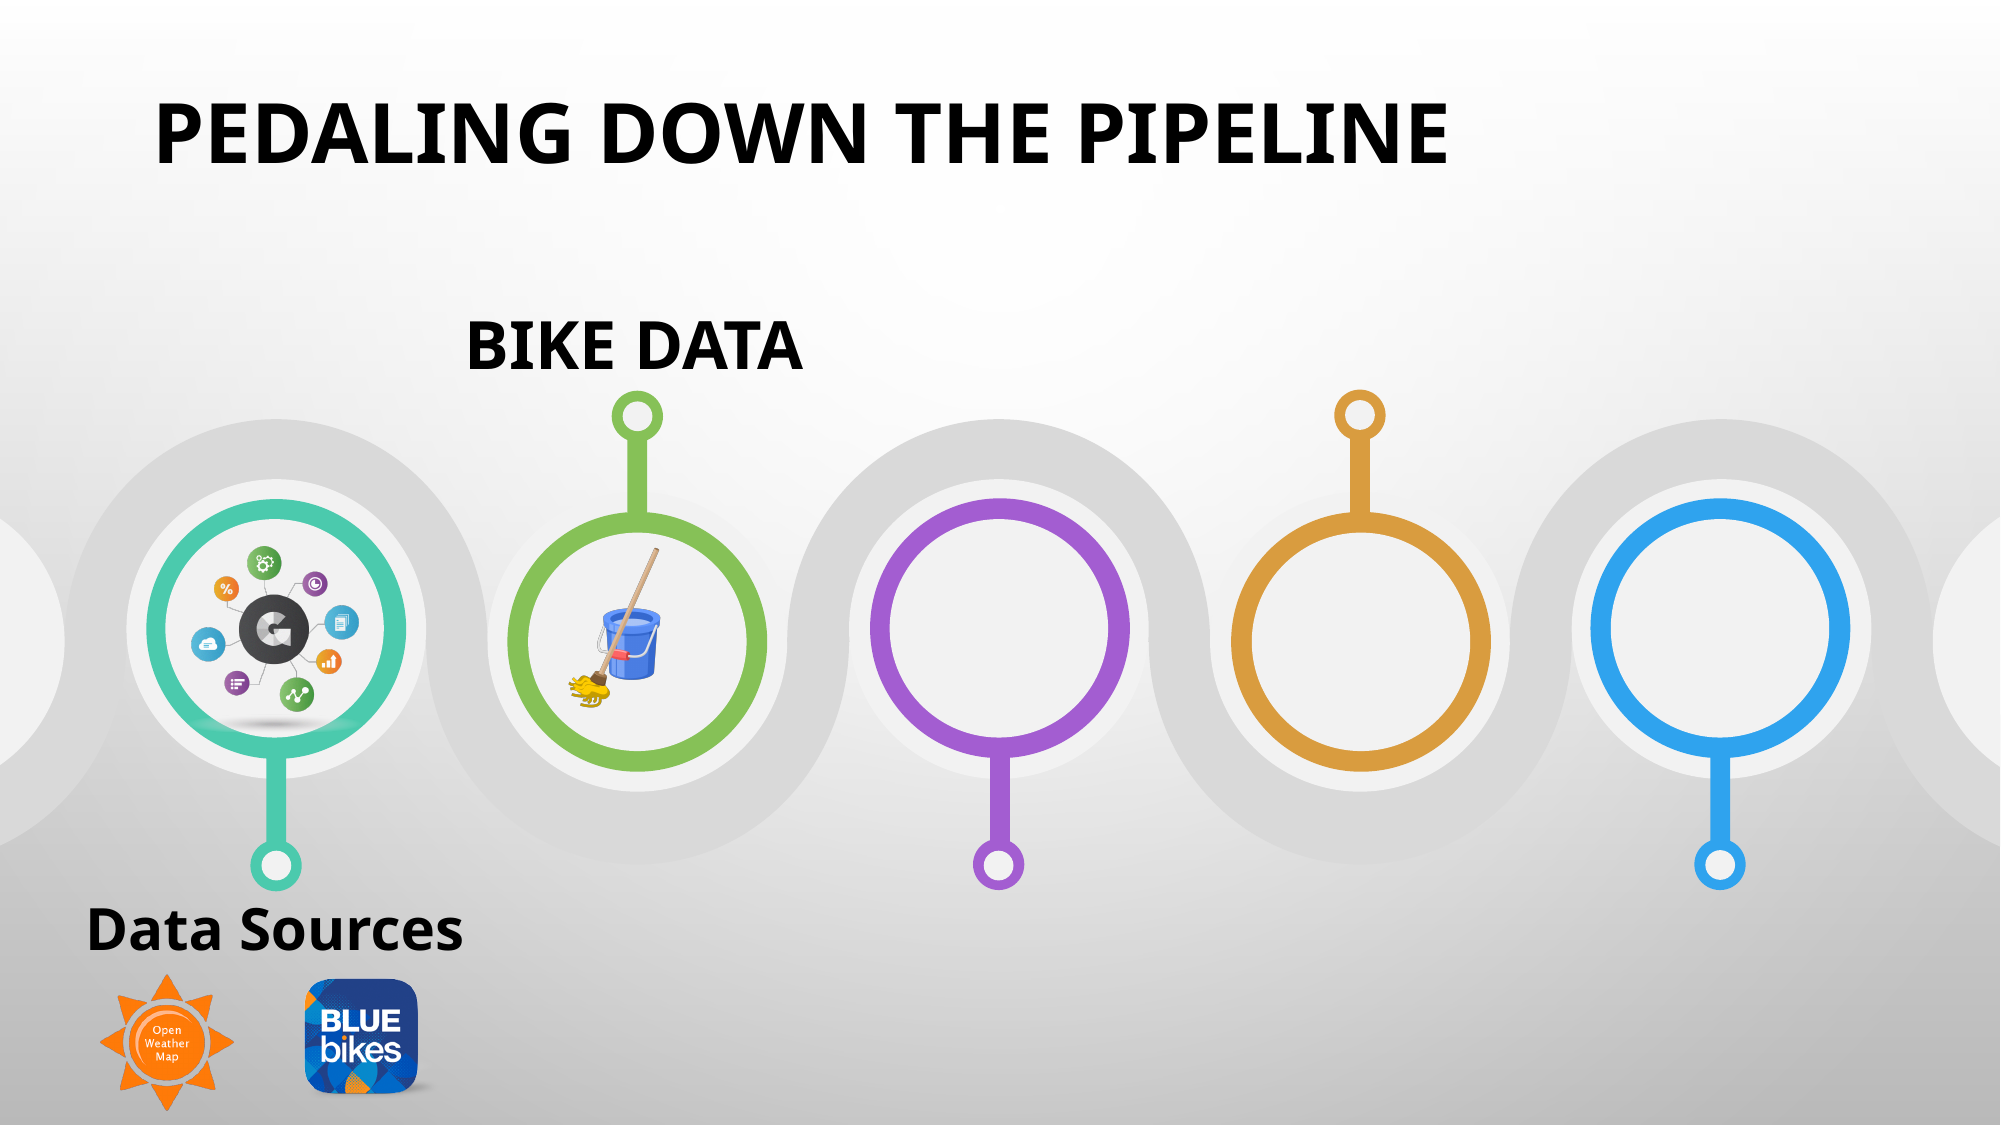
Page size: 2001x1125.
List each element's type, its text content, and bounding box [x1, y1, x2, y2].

list Bike Data [336, 279, 932, 375]
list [527, 544, 705, 723]
text_box Data Sources [53, 892, 497, 1089]
picture [0, 646, 2000, 1125]
title Pedaling Down the Pipeline [137, 52, 1863, 221]
picture [0, 0, 2000, 628]
picture [185, 545, 364, 733]
